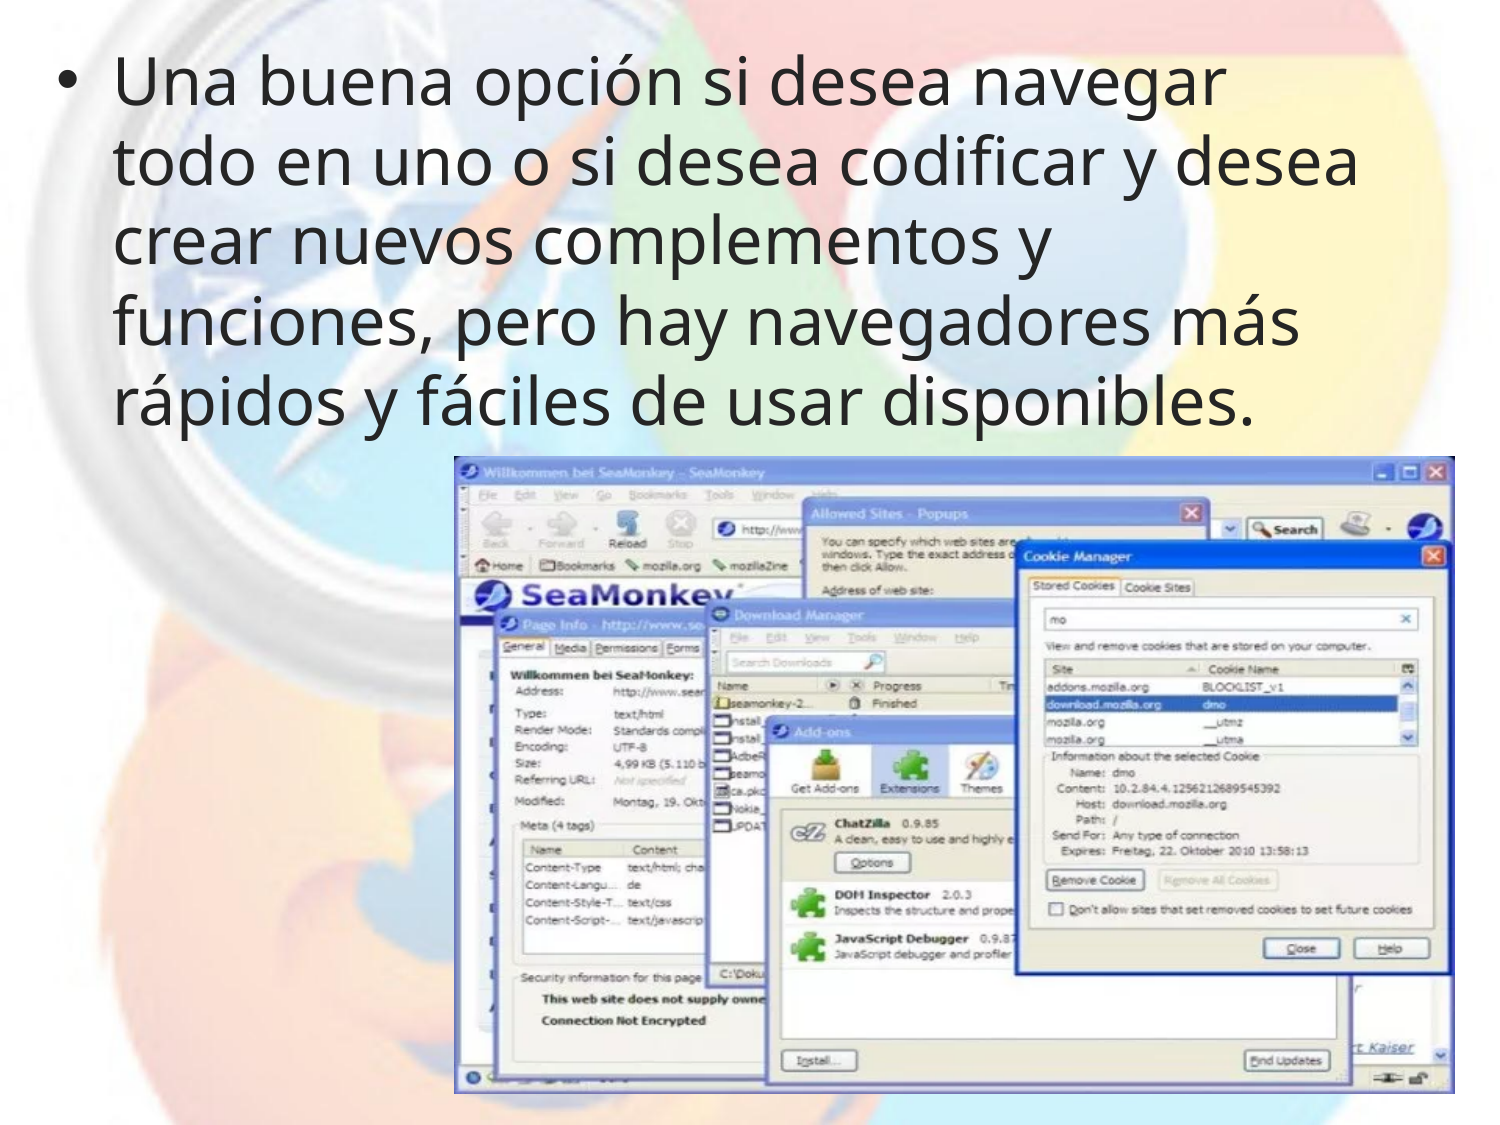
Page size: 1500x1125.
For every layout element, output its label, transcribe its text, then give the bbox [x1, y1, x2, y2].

list Una buena opción si desea navegar todo en uno o si desea codificar y desea crear nuevos complementos y funciones, pero hay navegadores más rápidos y fáciles de usar disponibles. [41, 31, 1392, 774]
picture [0, 0, 1500, 1125]
